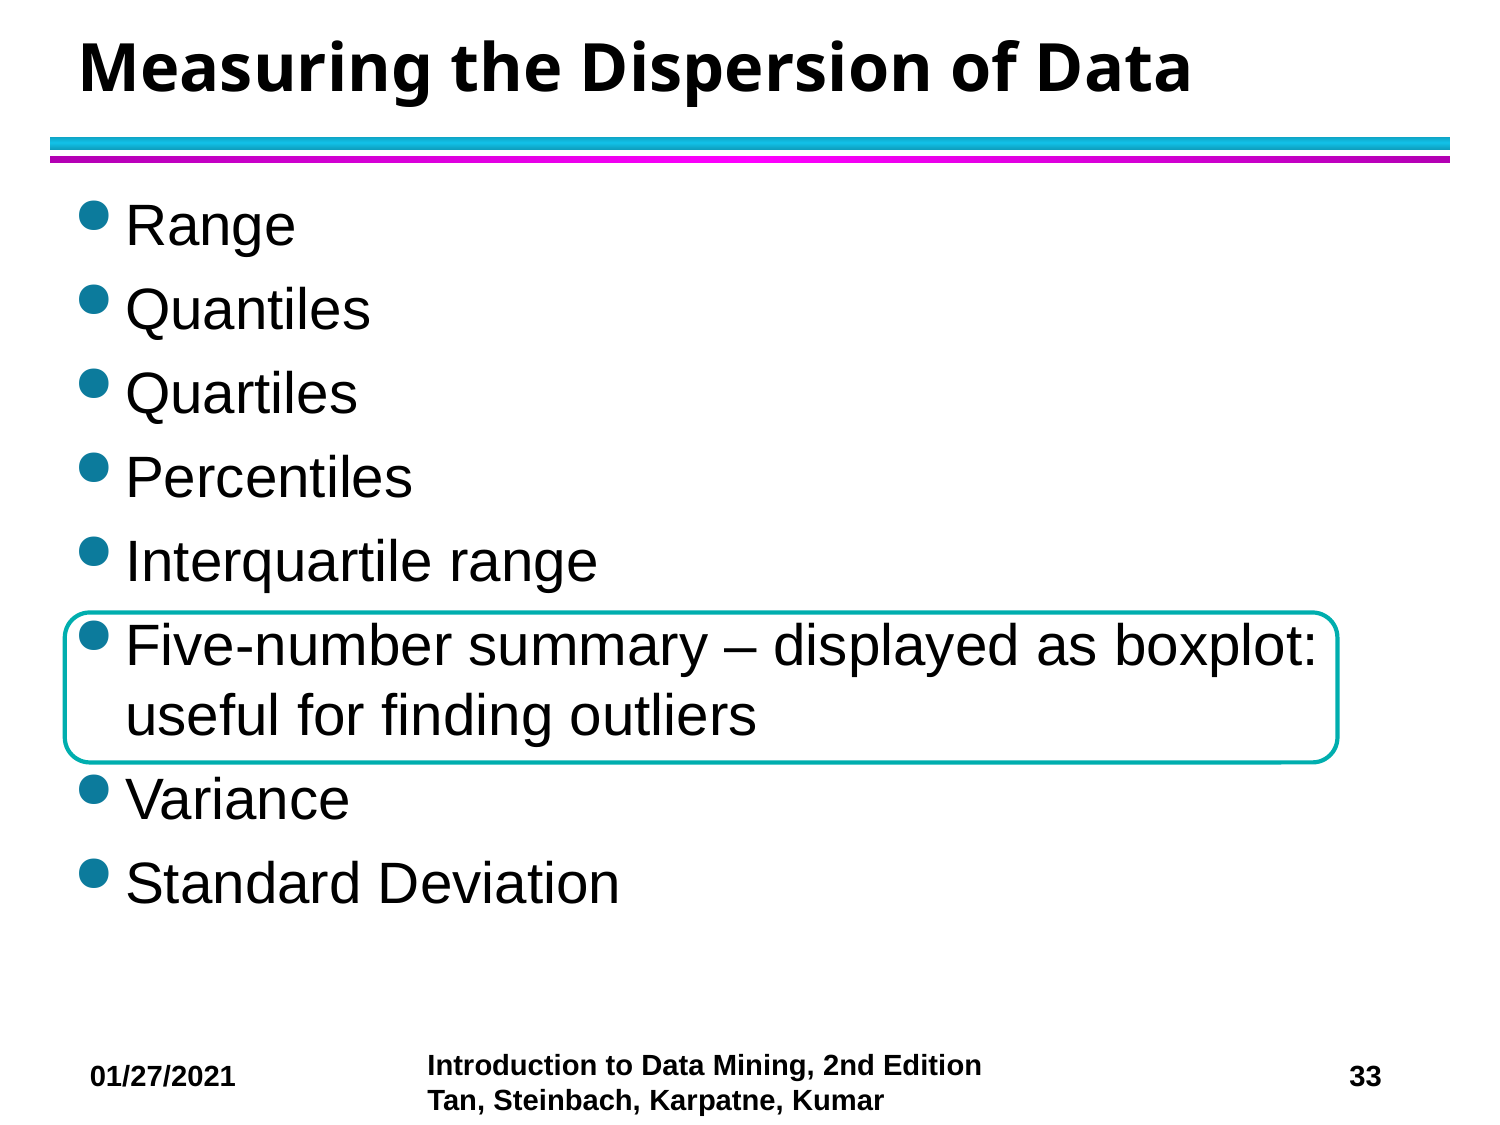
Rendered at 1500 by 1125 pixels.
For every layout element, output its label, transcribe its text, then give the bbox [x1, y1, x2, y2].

text_box [62, 610, 1340, 765]
title Measuring the Dispersion of Data [62, 24, 1421, 113]
list Range Quantiles Quartiles Percentiles Interquartile range Five-number summary – displayed as boxplot: useful for finding outliers Variance Standard Deviation [62, 179, 1378, 1000]
